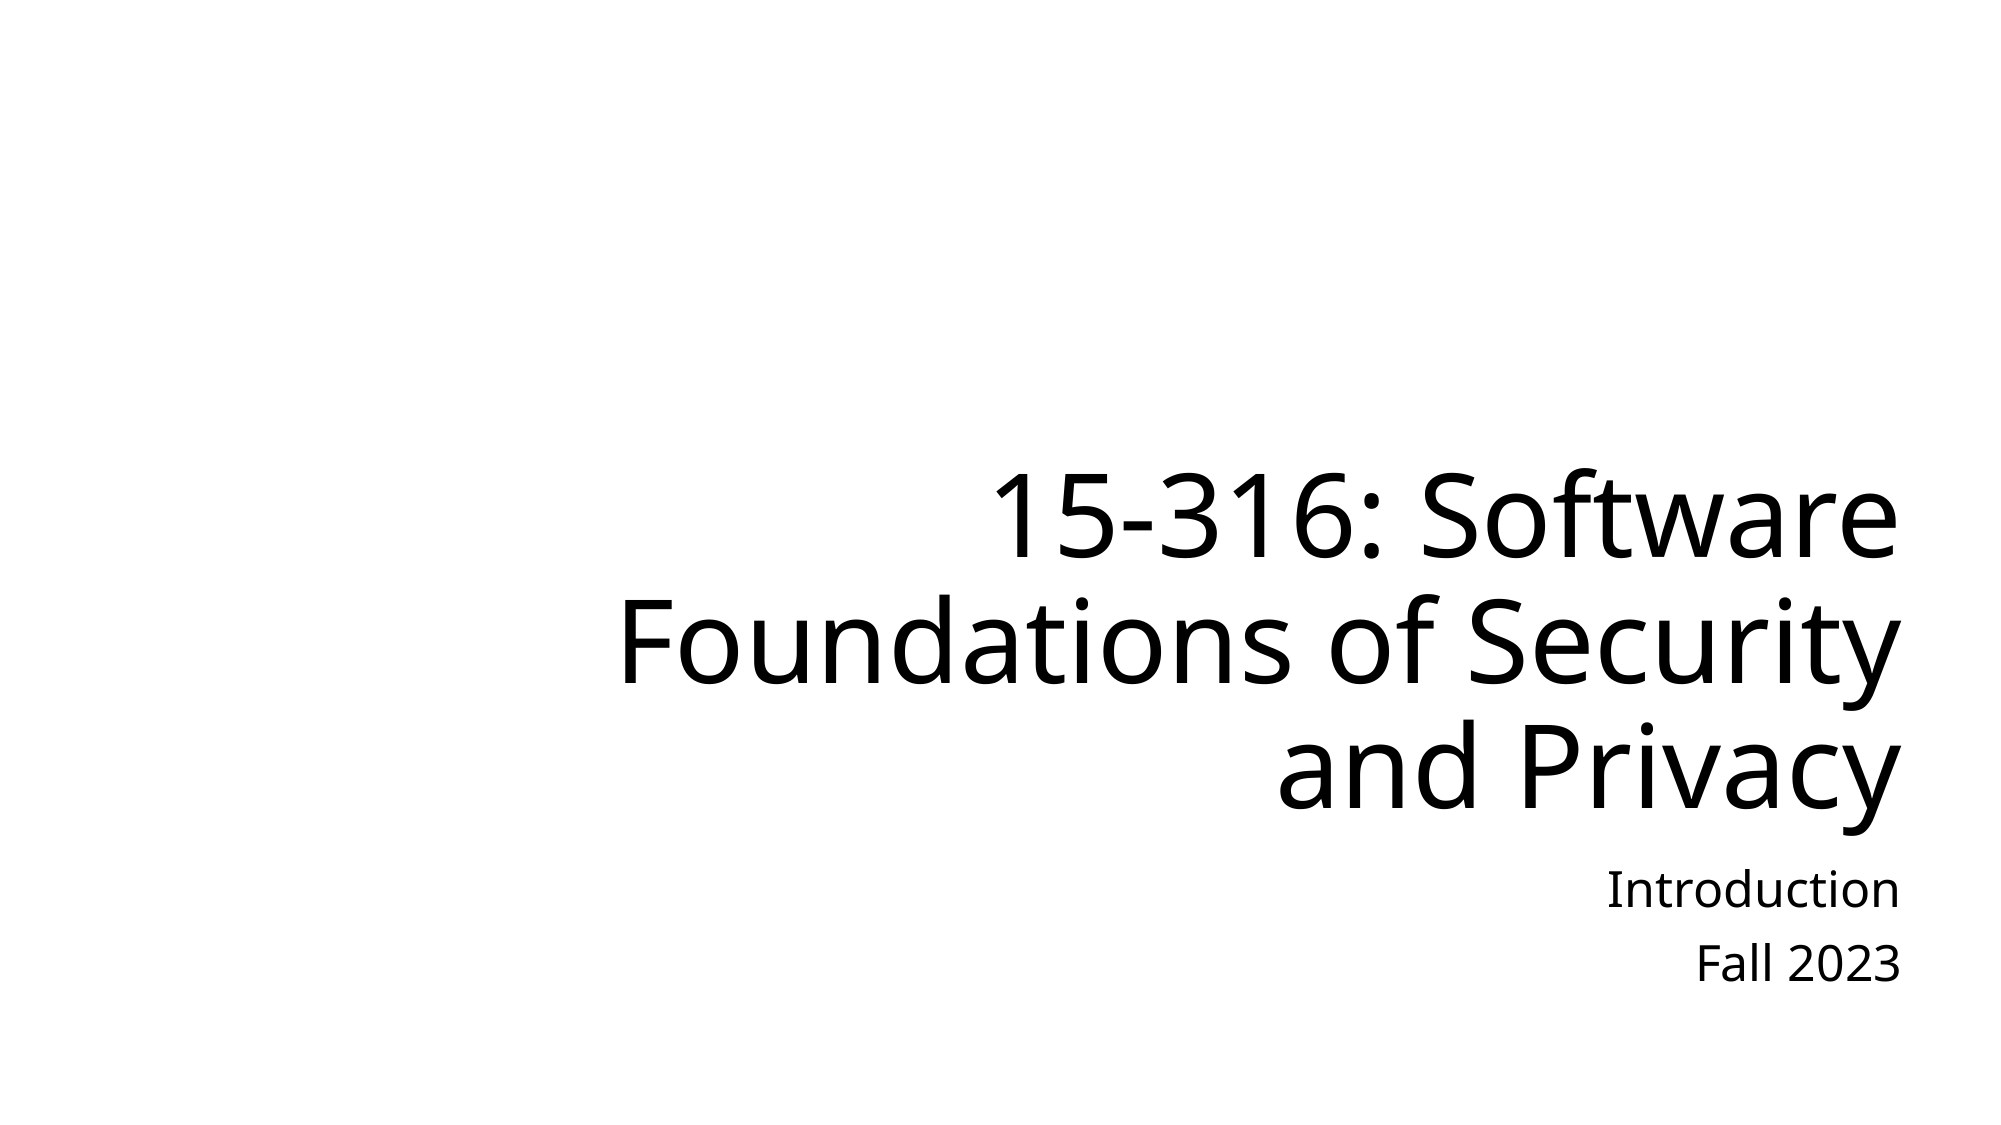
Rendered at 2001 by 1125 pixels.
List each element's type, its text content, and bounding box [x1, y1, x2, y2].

subtitle Introduction Fall 2023 [835, 856, 1917, 1020]
title 15-316: Software Foundations of Security and Privacy [505, 450, 1917, 842]
